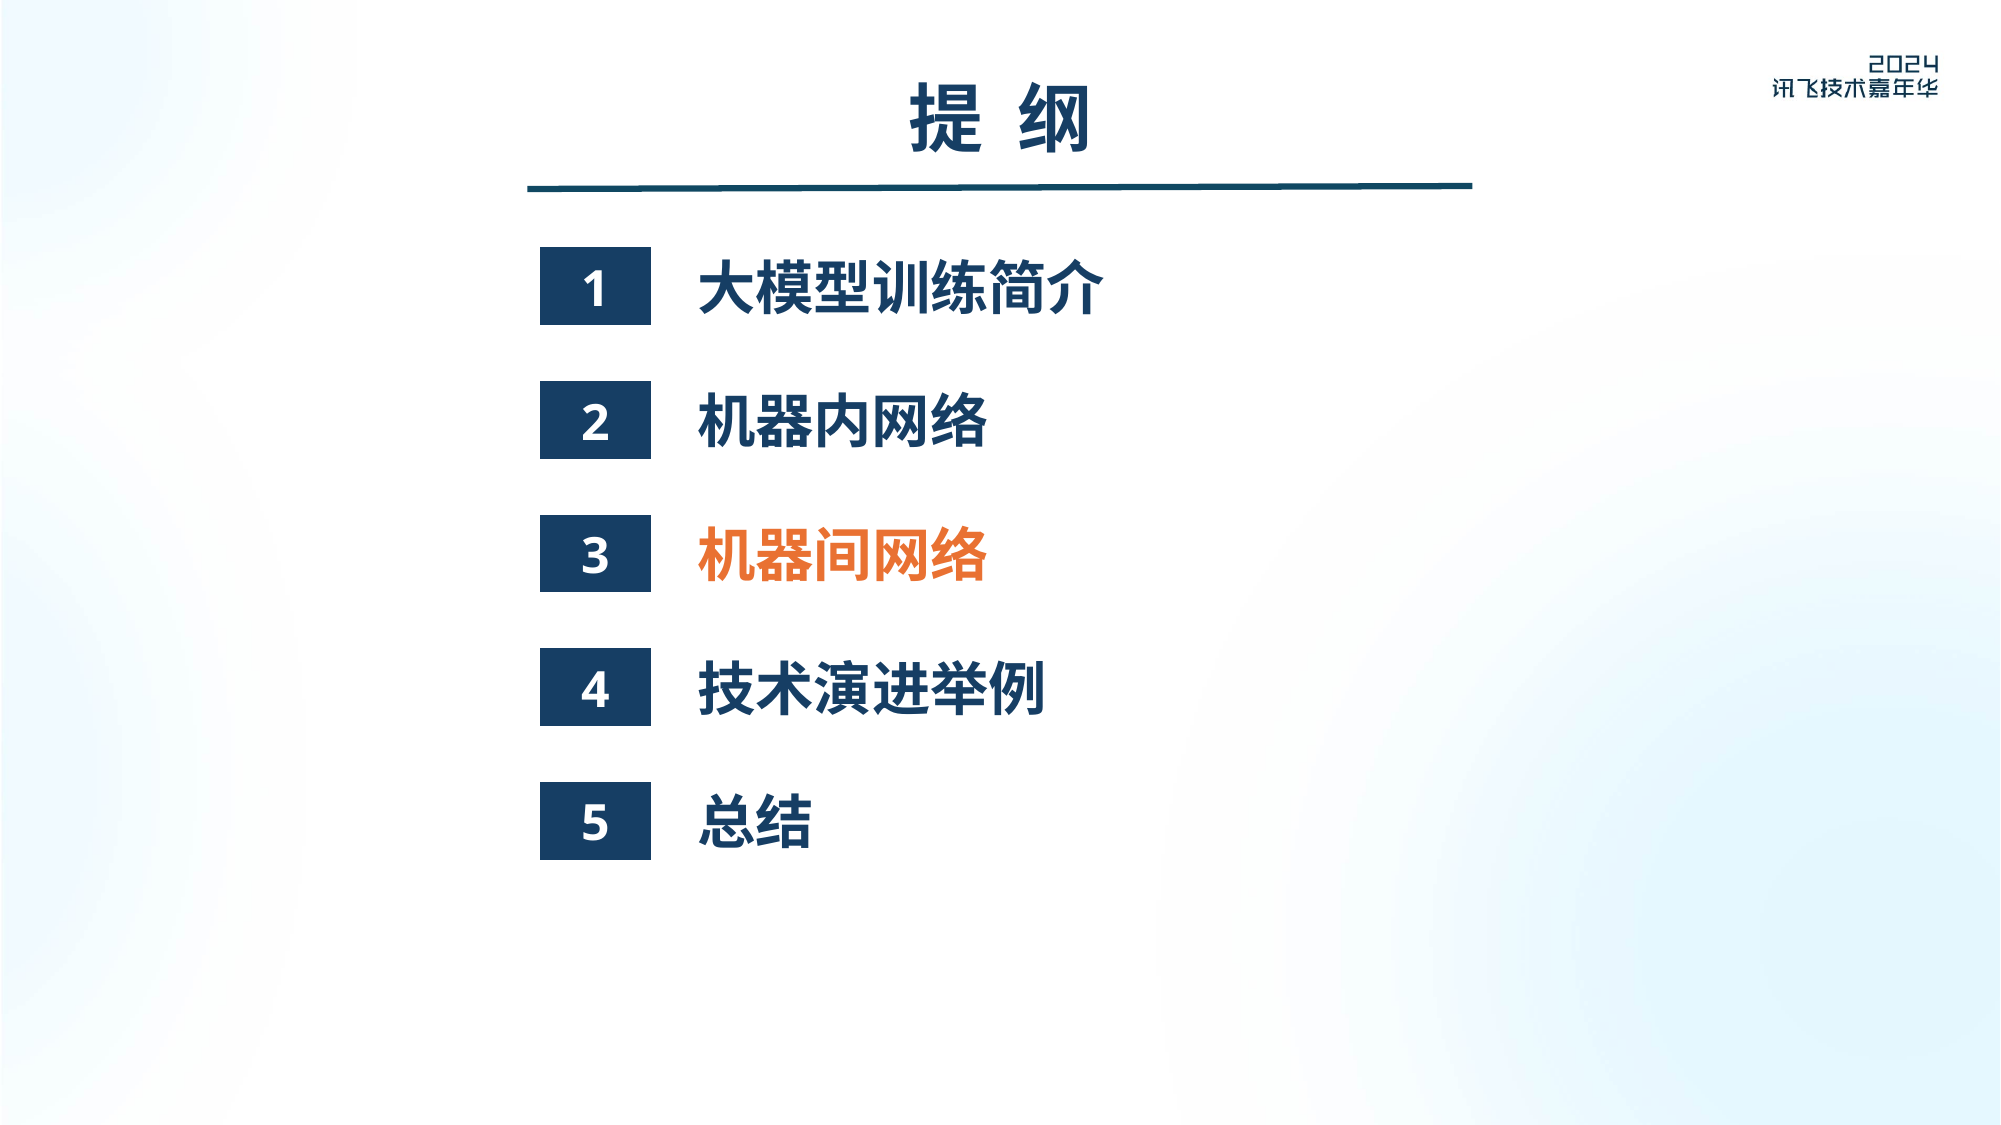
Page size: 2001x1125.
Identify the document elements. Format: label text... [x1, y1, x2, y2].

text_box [526, 185, 1473, 190]
text_box 机器间网络 [682, 510, 1604, 596]
text_box 5 [540, 782, 651, 860]
text_box 技术演进举例 [682, 644, 1604, 730]
text_box 总结 [682, 777, 1604, 863]
text_box 3 [540, 515, 651, 592]
text_box 机器内网络 [682, 377, 1603, 462]
text_box 2 [540, 381, 651, 459]
text_box 提 纲 [0, 63, 2000, 149]
picture [0, 0, 2001, 1125]
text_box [540, 243, 1604, 330]
text_box 4 [540, 648, 651, 726]
